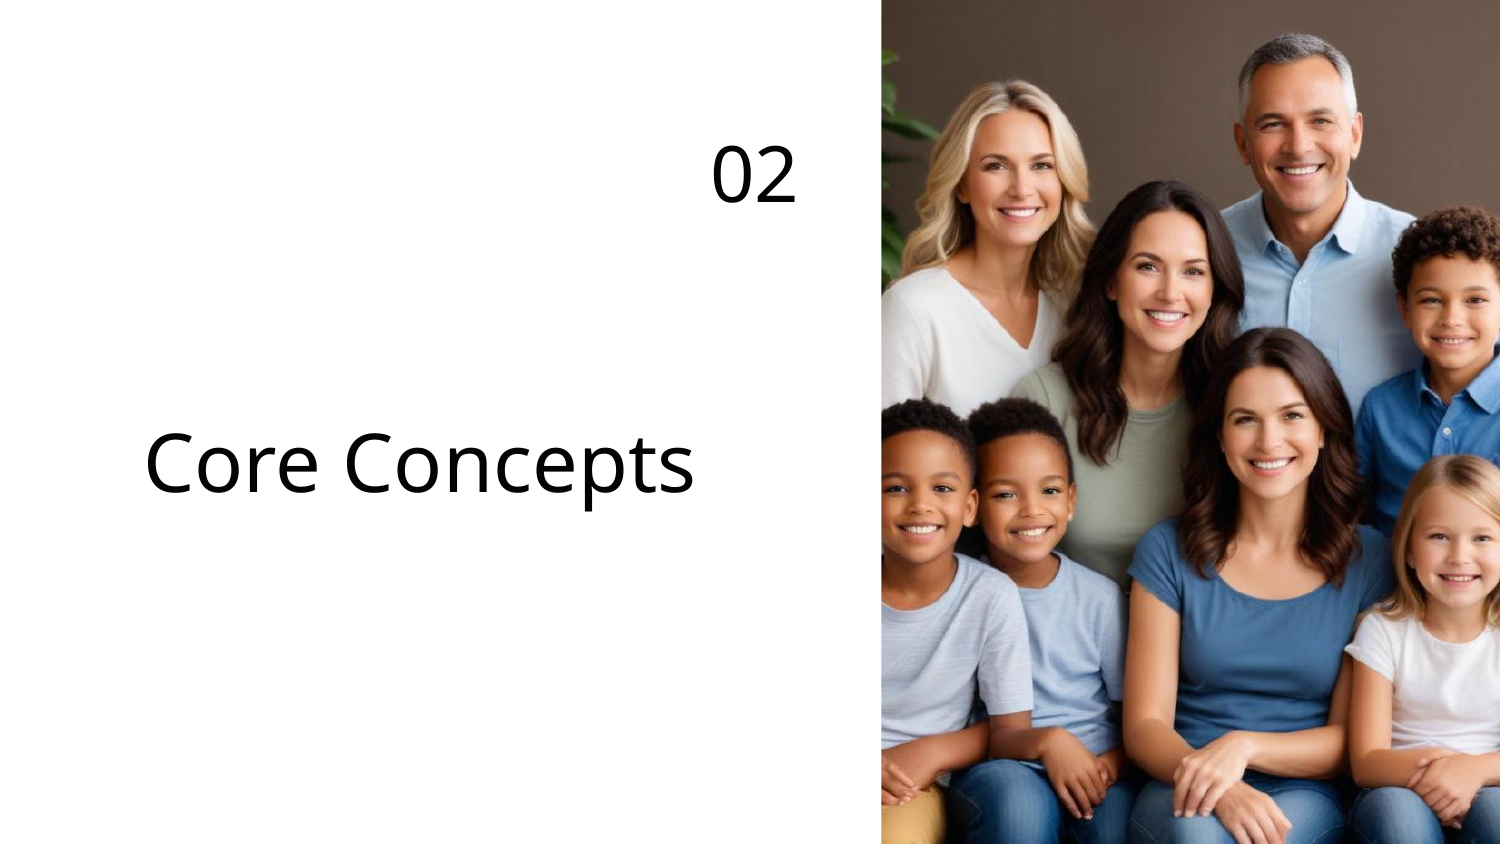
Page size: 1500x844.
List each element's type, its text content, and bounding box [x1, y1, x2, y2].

title 02 [695, 104, 881, 241]
picture [881, 0, 1500, 844]
title Core Concepts [128, 300, 844, 532]
